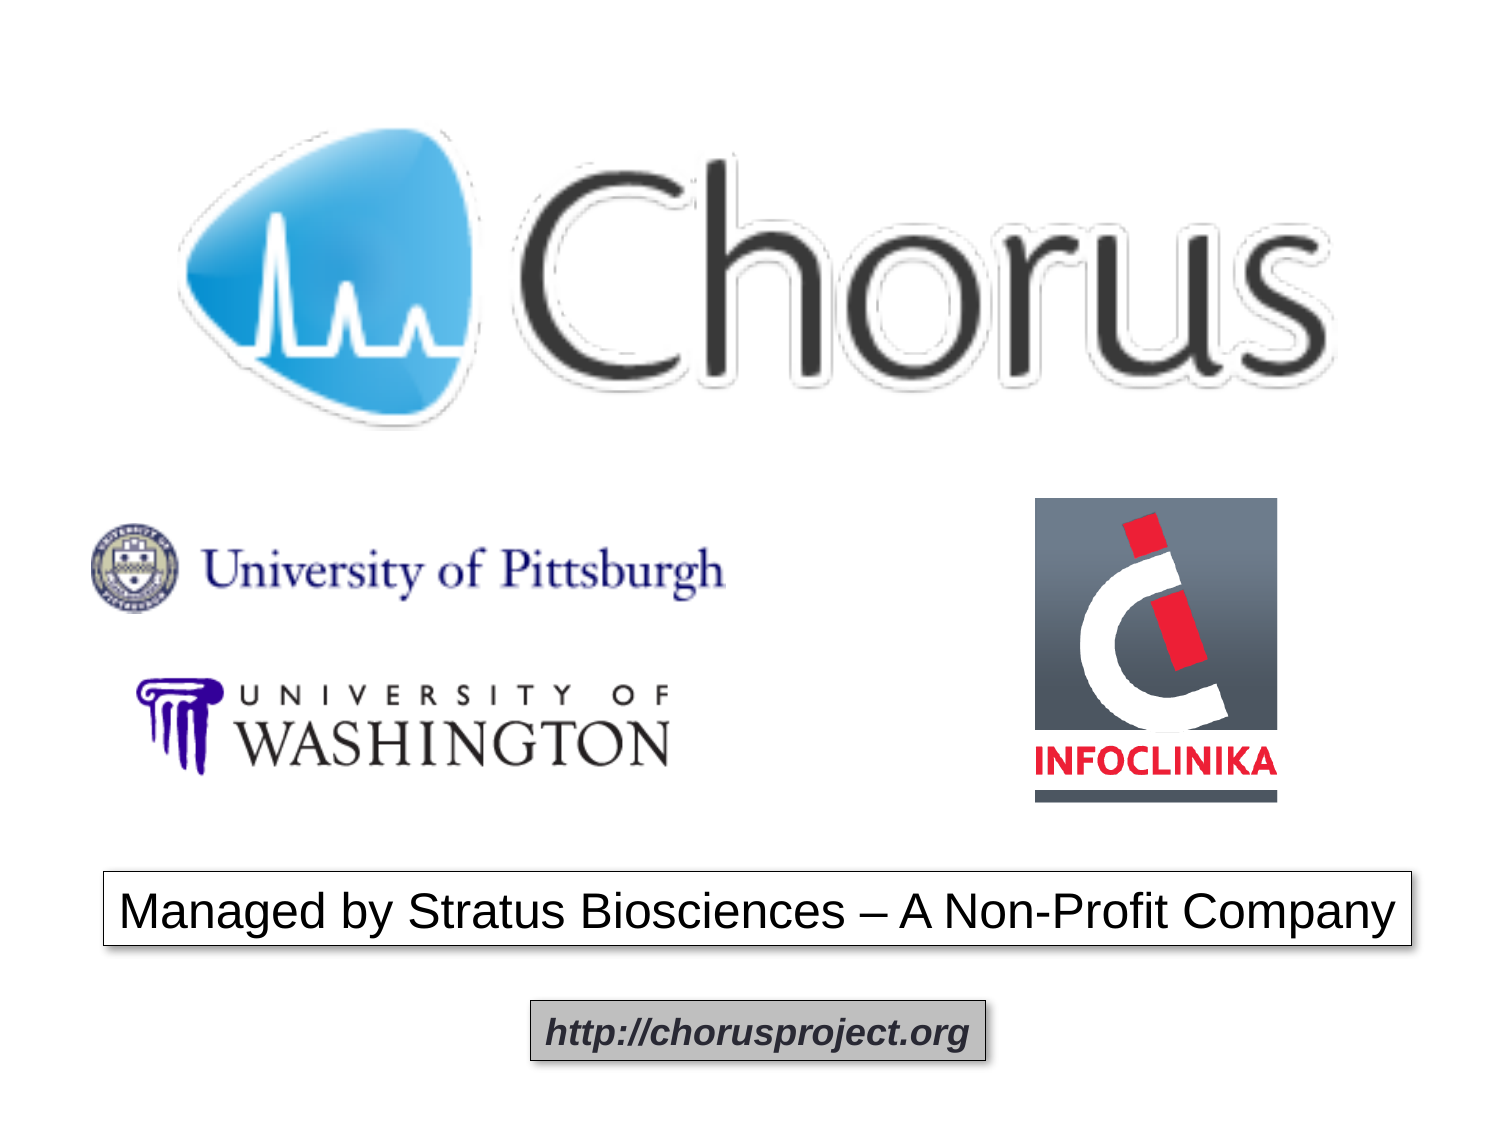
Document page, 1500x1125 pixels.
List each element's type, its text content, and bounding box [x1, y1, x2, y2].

picture [177, 119, 1339, 431]
picture [91, 523, 726, 615]
text_box http://chorusproject.org [530, 1000, 986, 1061]
picture [109, 628, 708, 814]
text_box Managed by Stratus Biosciences – A Non-Profit Company [103, 871, 1412, 946]
picture [1035, 498, 1279, 804]
